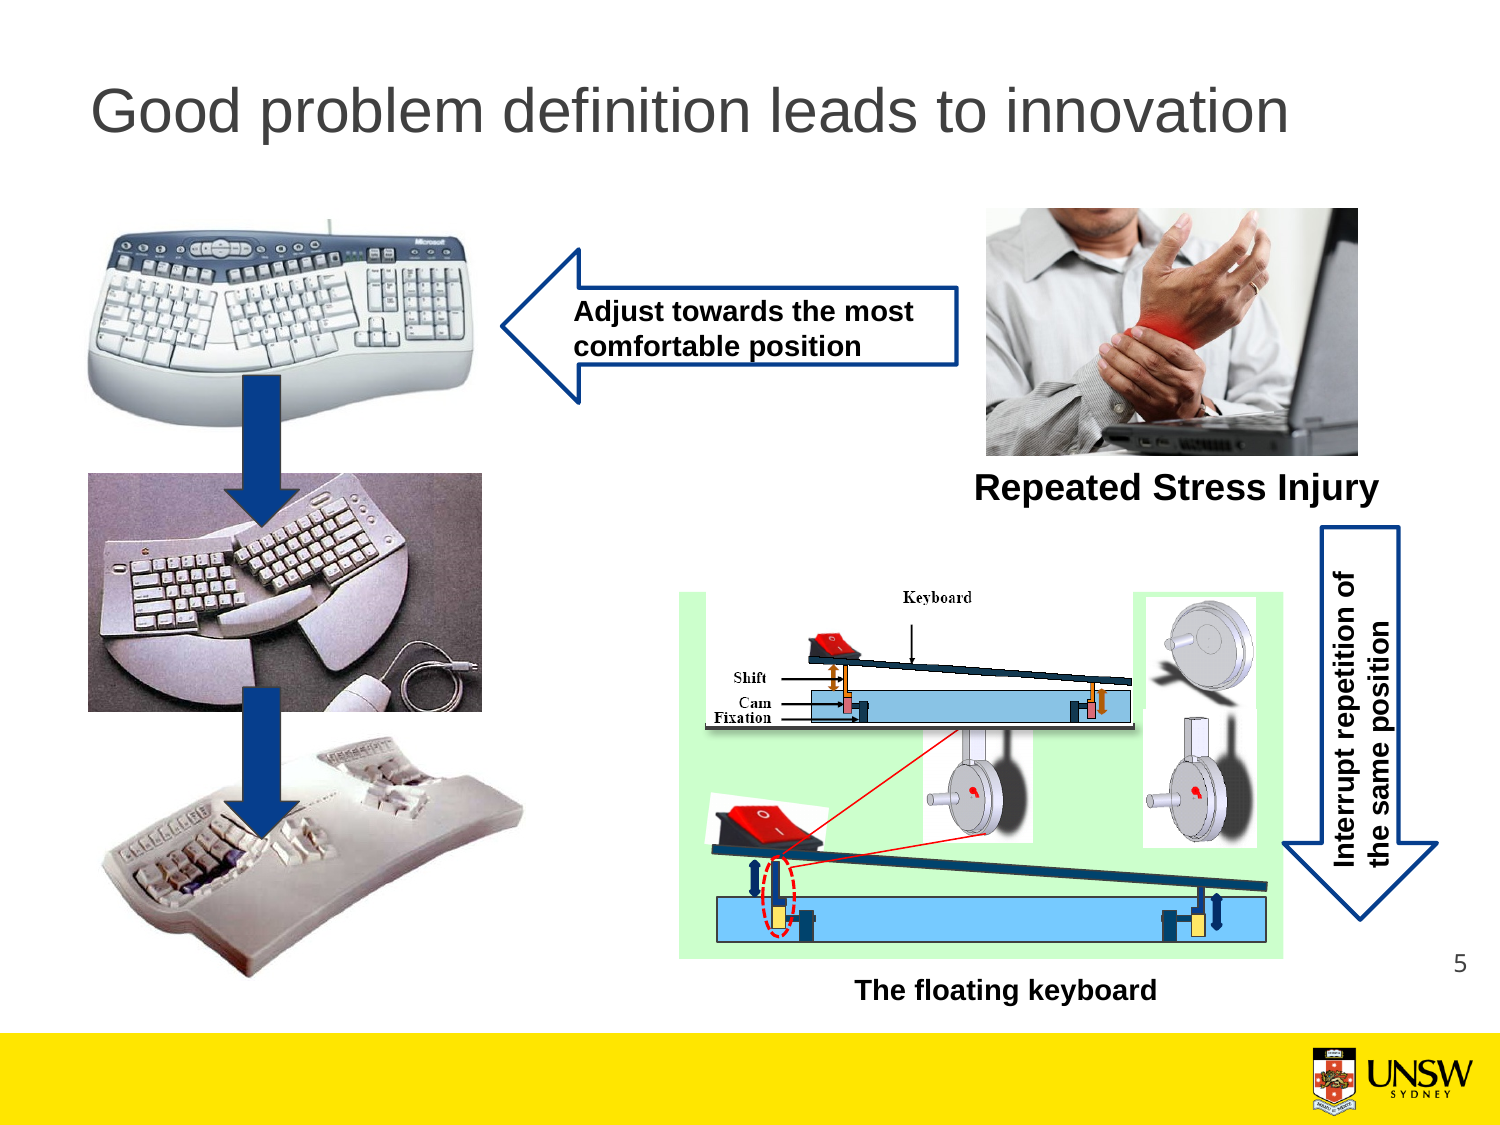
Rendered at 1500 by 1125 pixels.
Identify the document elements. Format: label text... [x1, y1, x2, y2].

text_box Interrupt repetition of the same position [1317, 548, 1402, 884]
text_box [1288, 840, 1317, 880]
text_box Good problem definition leads to innovation [74, 42, 1425, 173]
text_box [1321, 884, 1399, 922]
text_box Repeated Stress Injury [961, 455, 1395, 516]
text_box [64, 207, 957, 981]
text_box [1402, 840, 1439, 881]
text_box [1319, 525, 1401, 548]
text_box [678, 591, 1284, 1015]
picture [0, 0, 1500, 1125]
